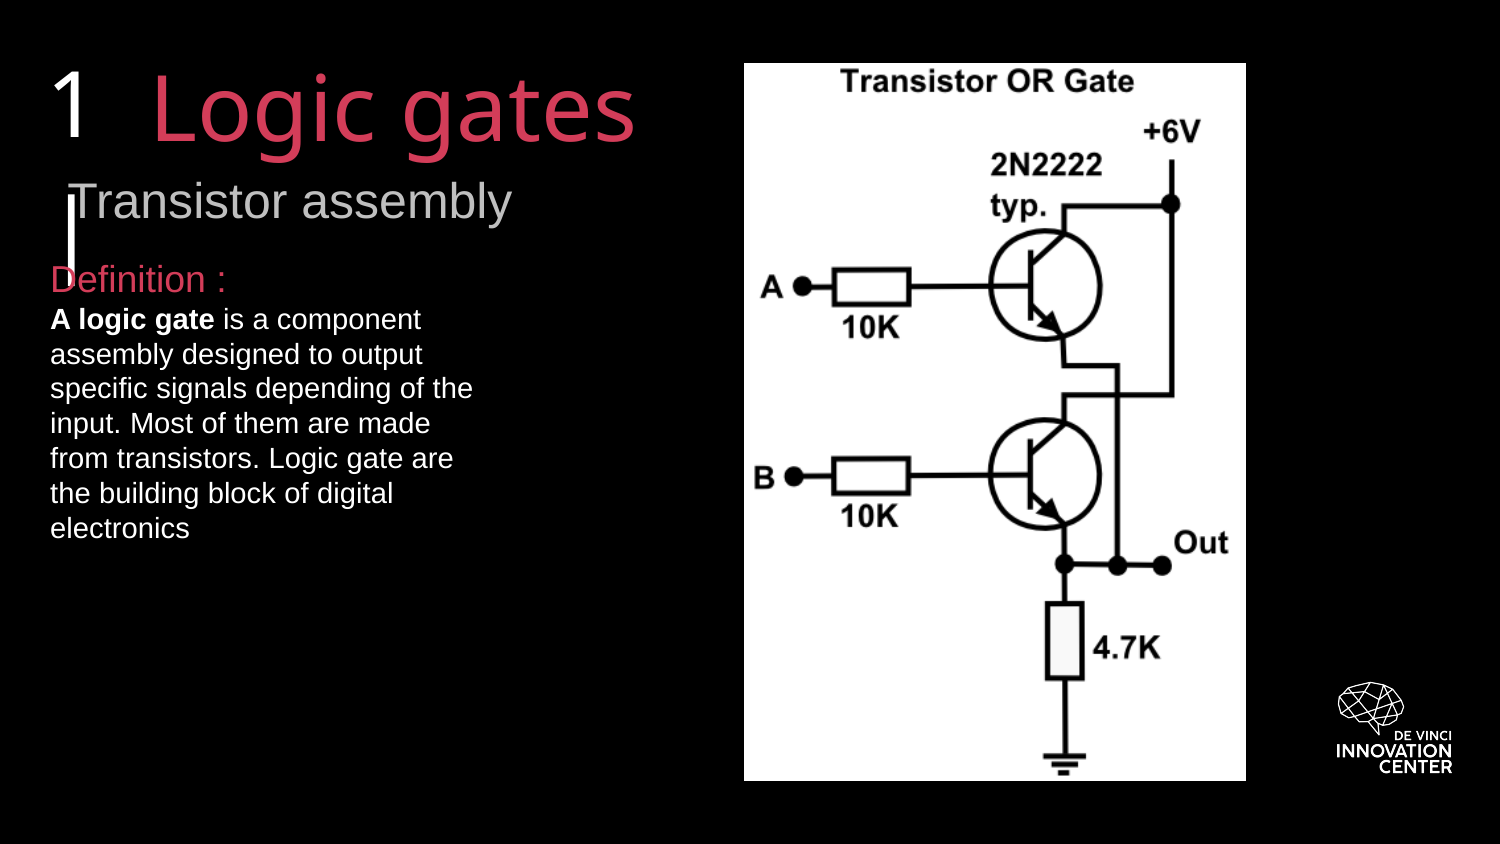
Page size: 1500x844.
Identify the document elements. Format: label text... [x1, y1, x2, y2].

list Logic gates [115, 18, 996, 166]
text_box Transistor assembly [52, 150, 554, 248]
text_box Definition : A logic gate is a component assembly designed to output specific signals depending of the input. Most of them are made from transistors. Logic gate are the building block of digital electronics [35, 247, 497, 798]
list 1| [12, 14, 144, 147]
picture [744, 63, 1246, 781]
picture [1320, 656, 1471, 807]
